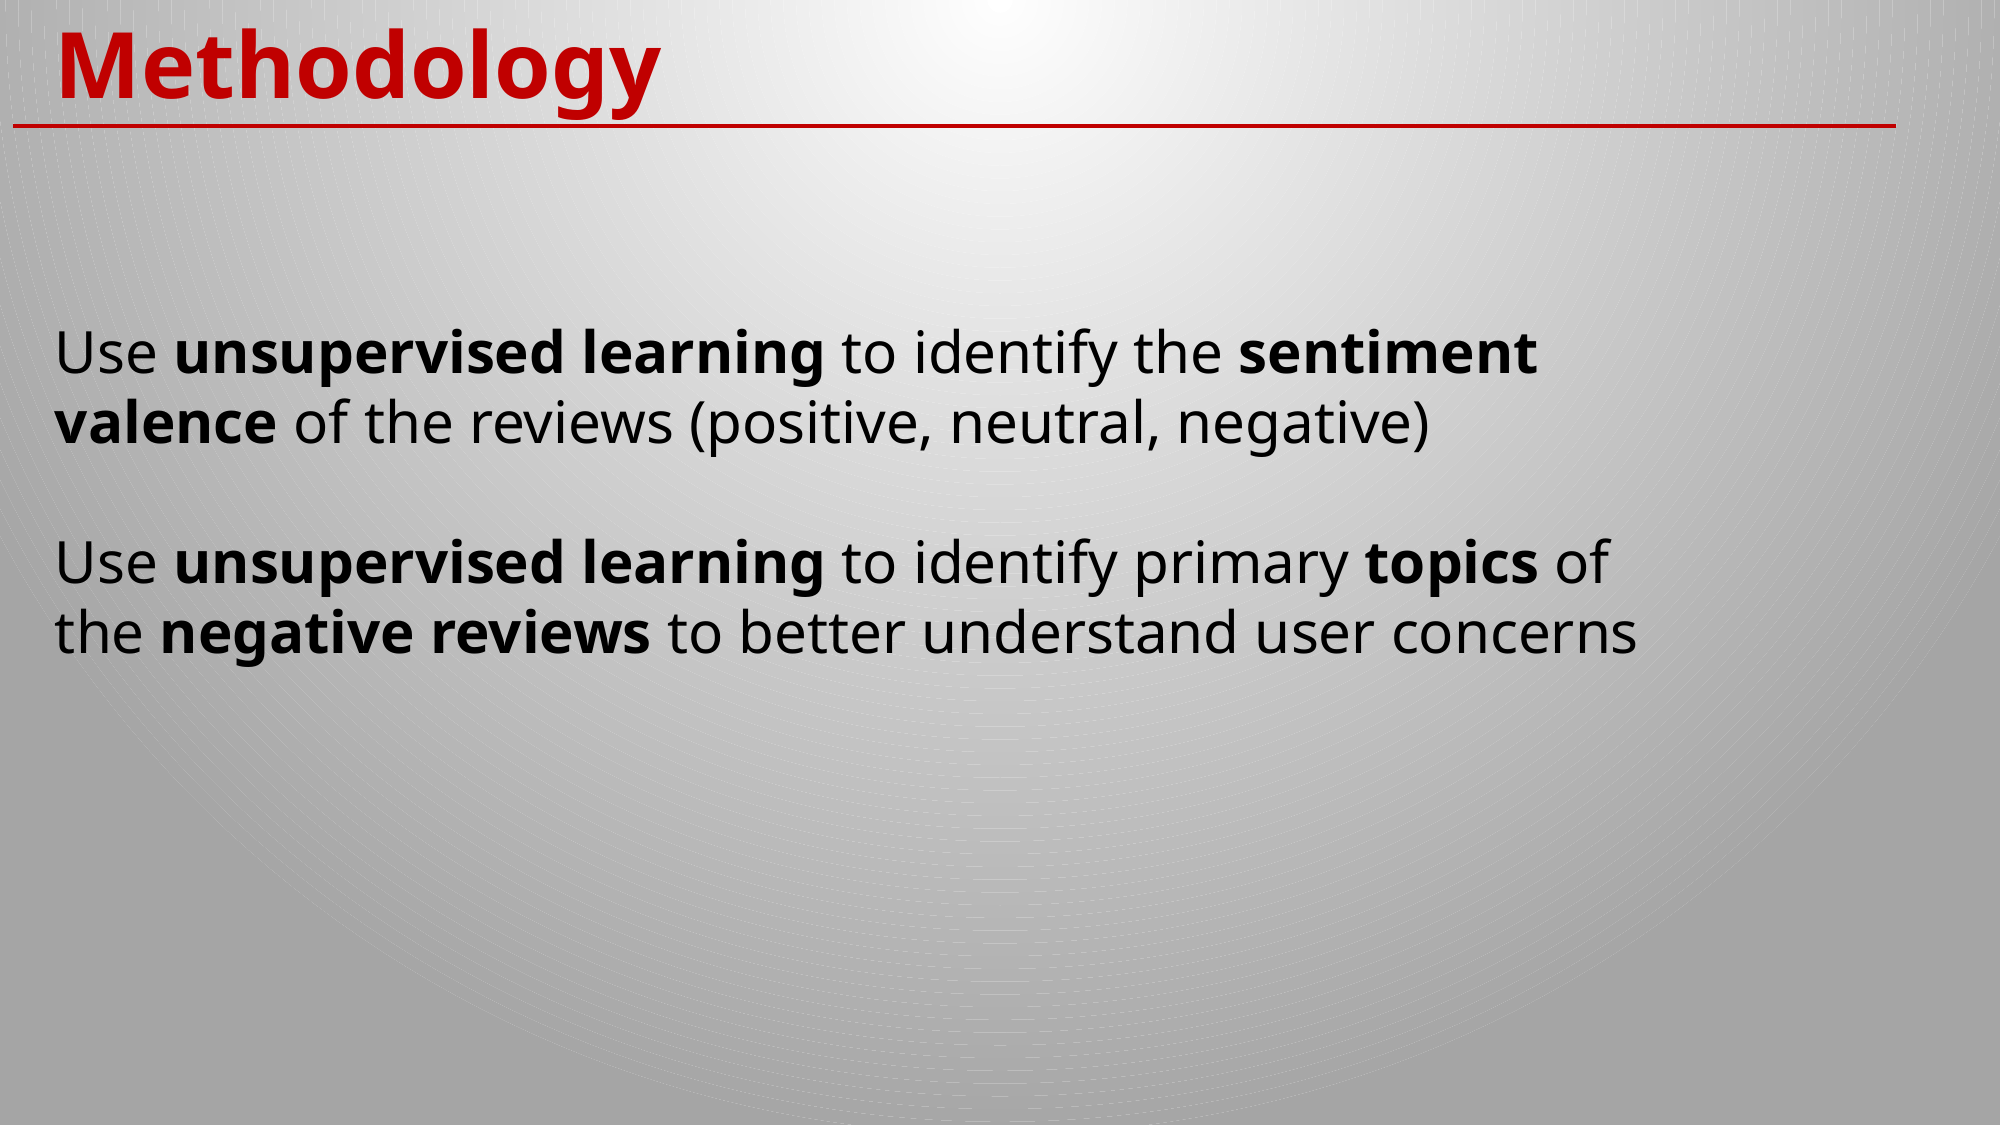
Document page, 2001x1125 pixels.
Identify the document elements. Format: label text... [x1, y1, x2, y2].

text_box Use unsupervised learning to identify the sentiment valence of the reviews (positive, neutral, negative) Use unsupervised learning to identify primary topics of the negative reviews to better understand user concerns [40, 307, 1712, 813]
text_box Methodology [40, 0, 705, 124]
